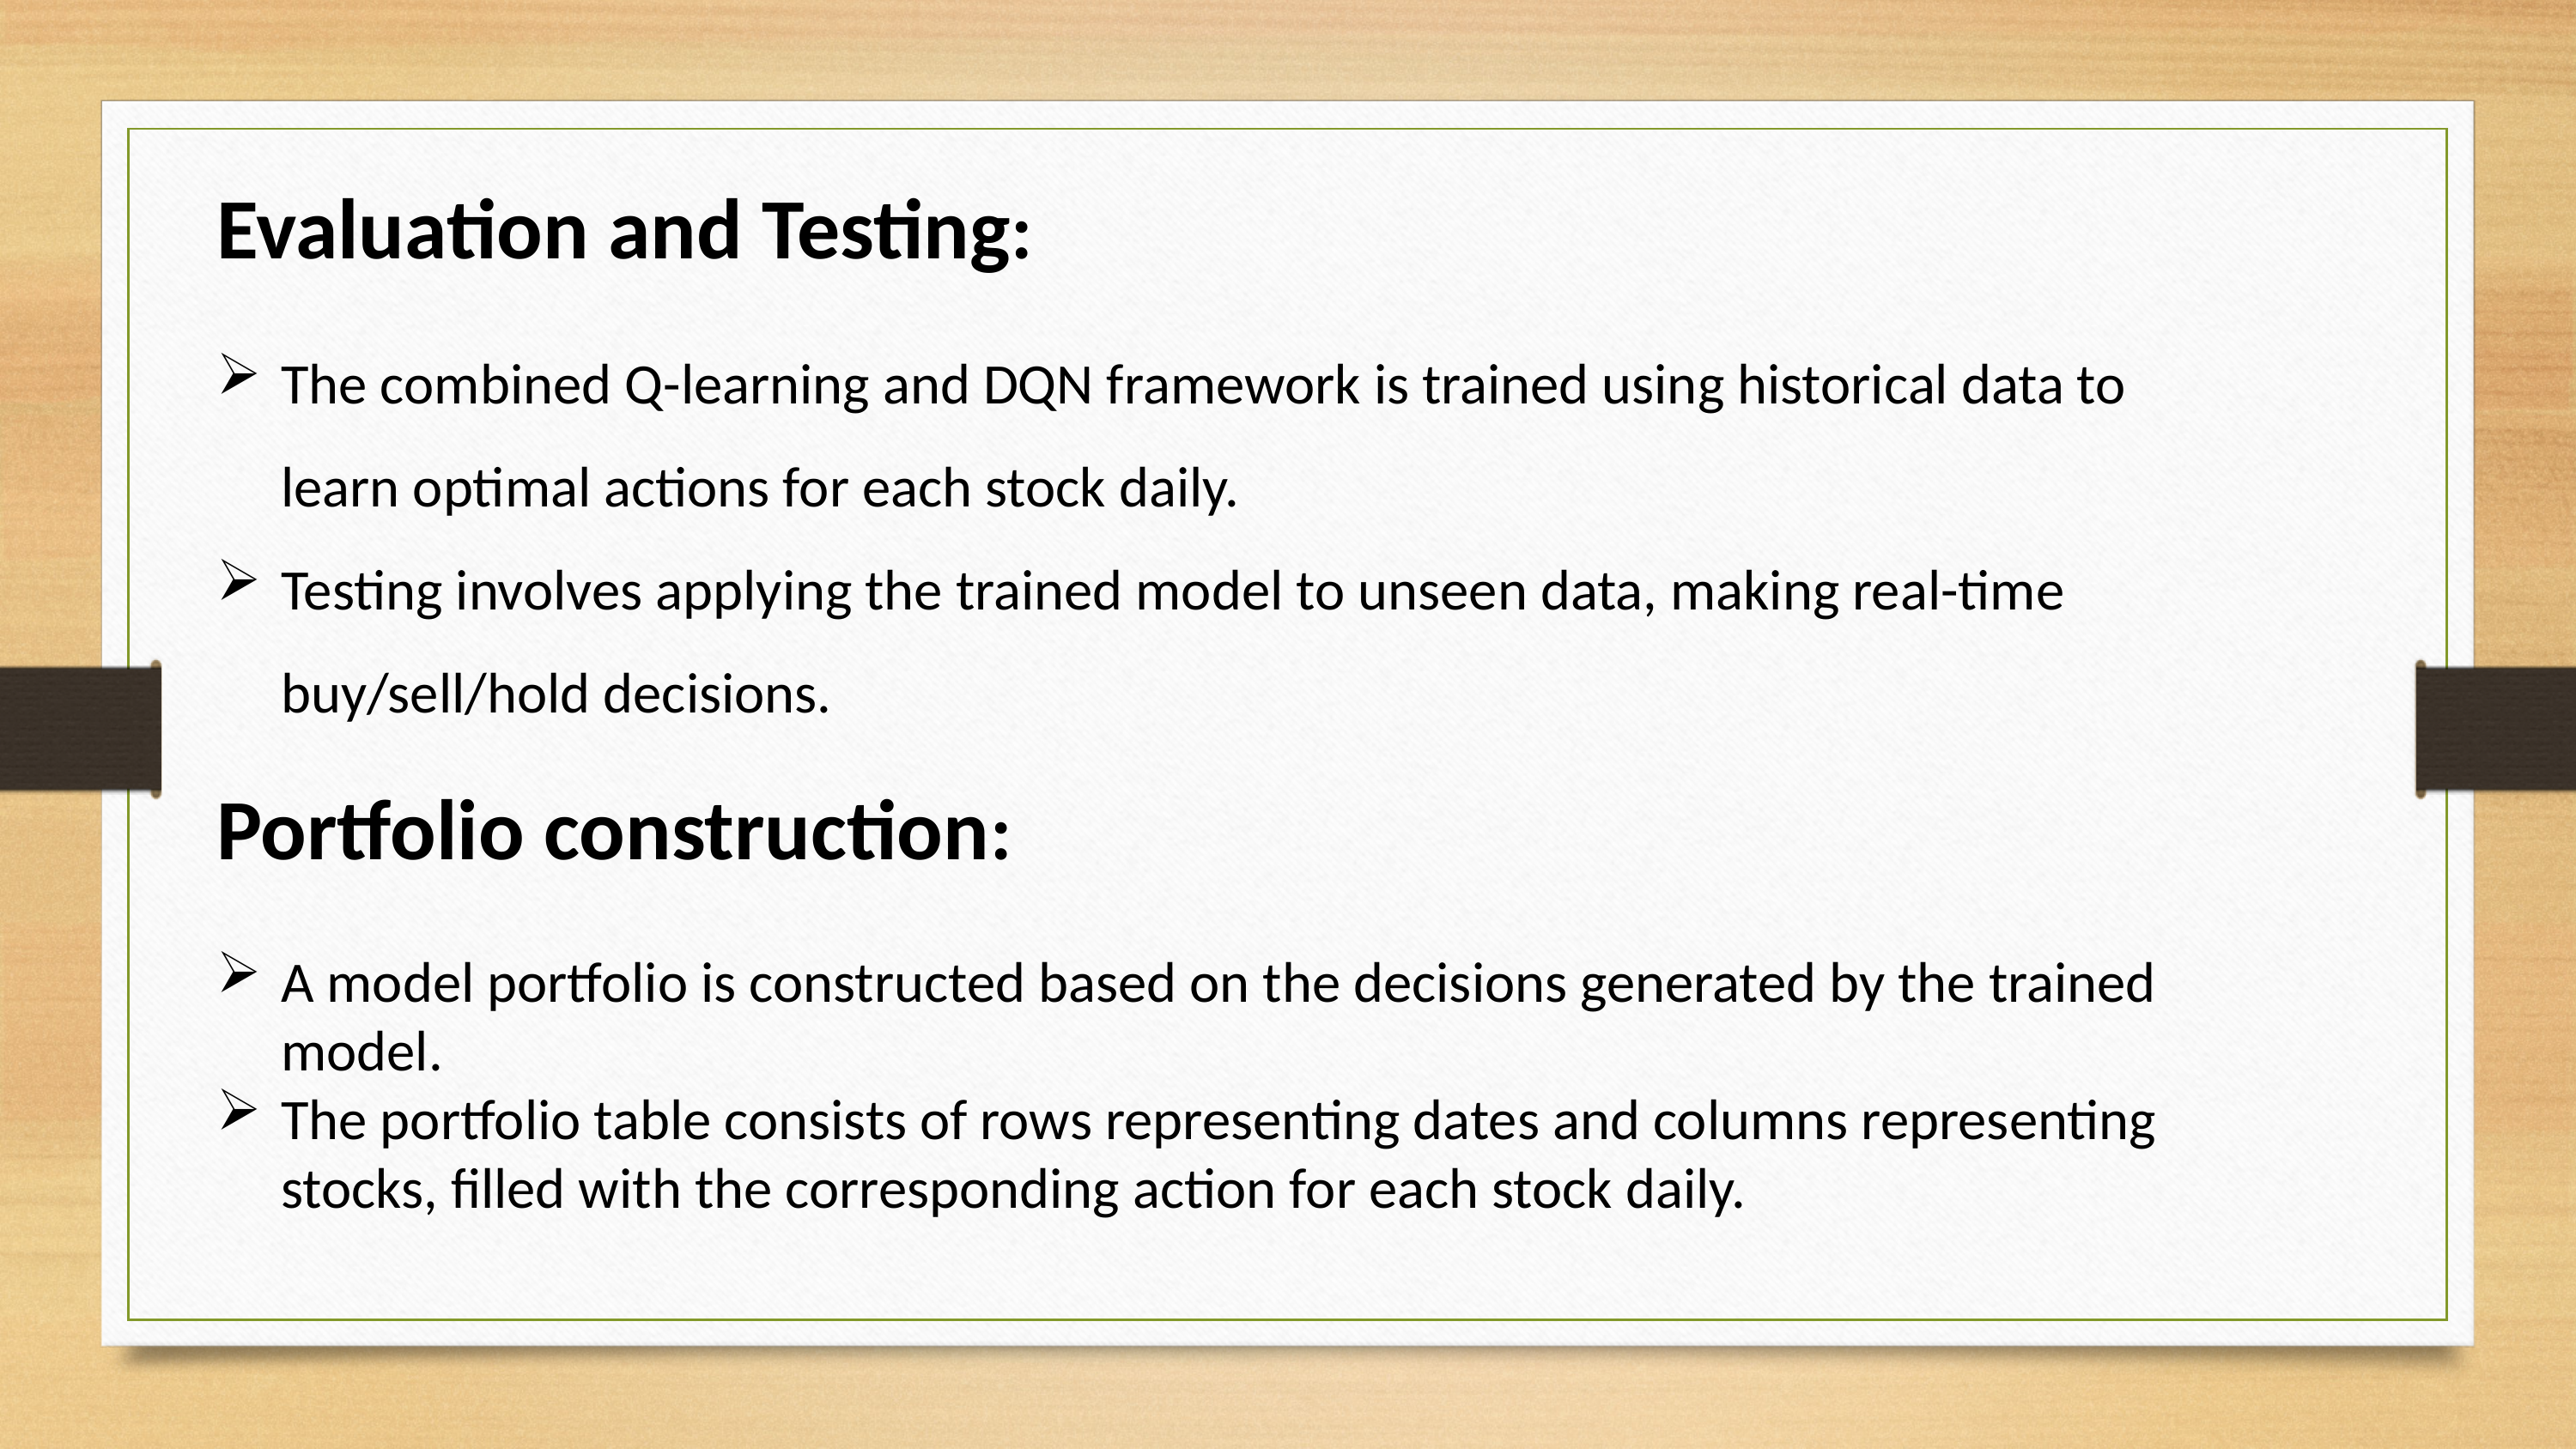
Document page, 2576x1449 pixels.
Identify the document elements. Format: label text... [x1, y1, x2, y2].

text_box Evaluation and Testing: [204, 166, 2222, 282]
text_box The combined Q-learning and DQN framework is trained using historical data to learn optimal actions for each stock daily. Testing involves applying the trained model to unseen data, making real-time buy/sell/hold decisions. [204, 306, 2179, 731]
text_box Portfolio construction: A model portfolio is constructed based on the decisions generated by the trained model. The portfolio table consists of rows representing dates and columns representing stocks, filled with the corresponding action for each stock daily. [204, 767, 2222, 1295]
picture [0, 0, 2576, 1449]
